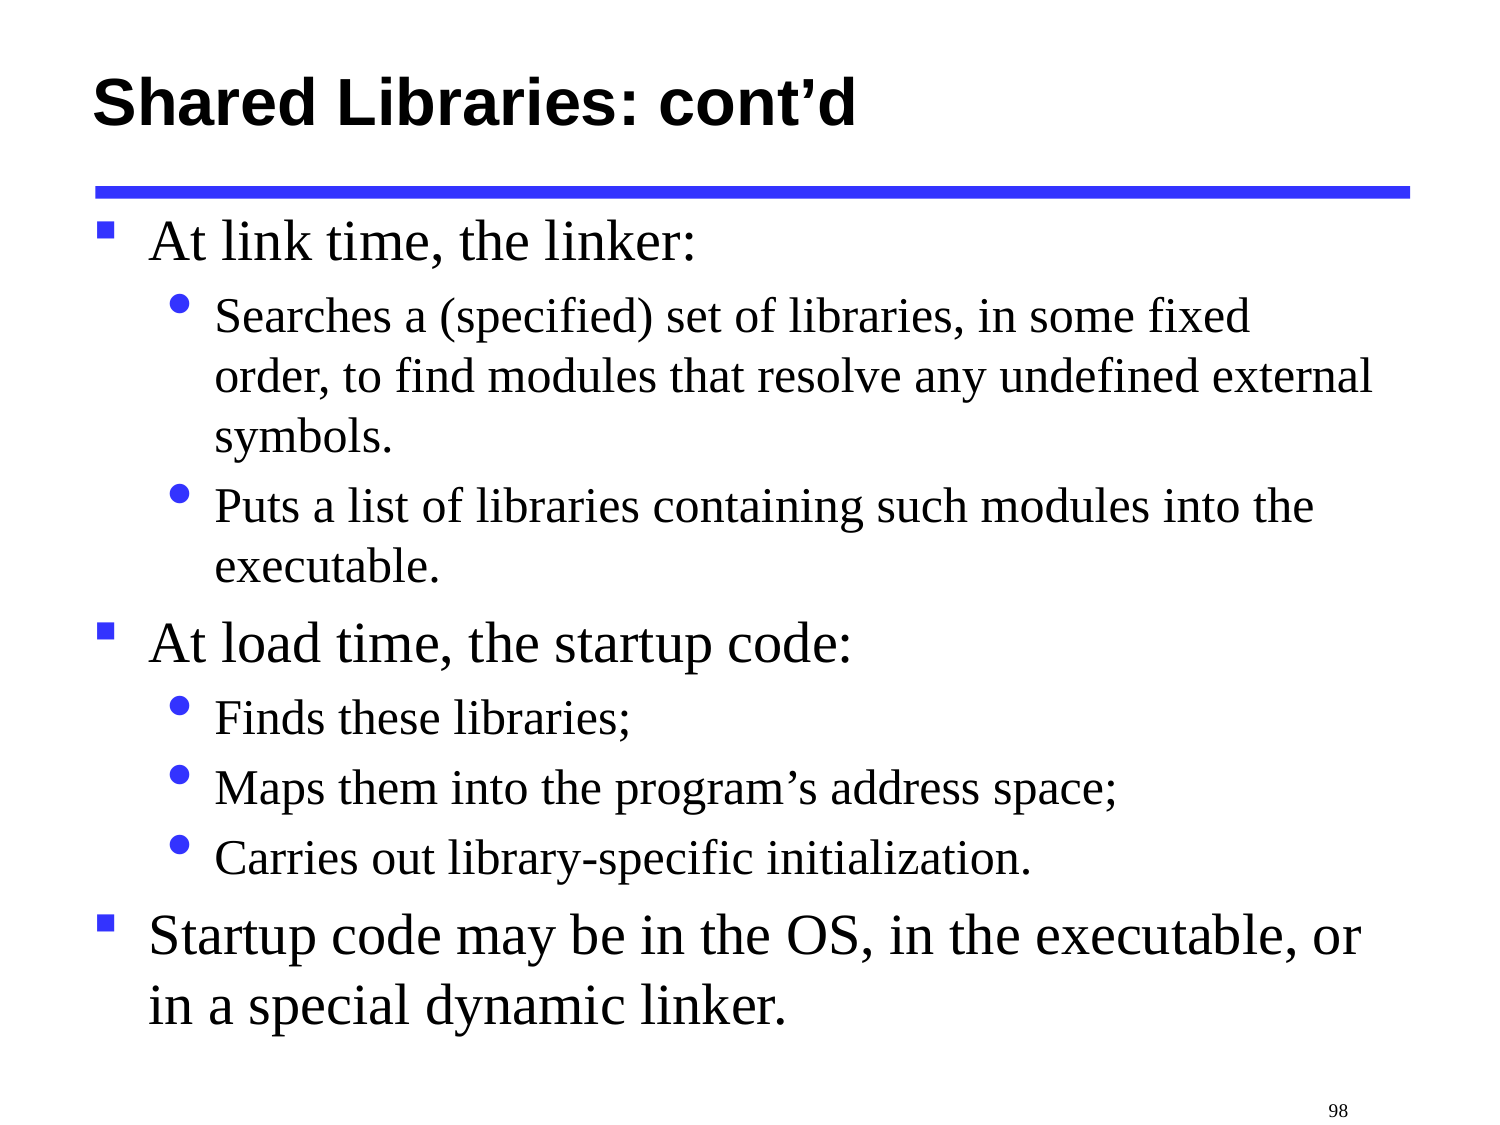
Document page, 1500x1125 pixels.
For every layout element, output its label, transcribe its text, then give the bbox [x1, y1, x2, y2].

list At link time, the linker: Searches a (specified) set of libraries, in some fixed order, to find modules that resolve any undefined external symbols. Puts a list of libraries containing such modules into the executable. At load time, the startup code: Finds these libraries; Maps them into the program’s address space; Carries out library-specific initialization. Startup code may be in the OS, in the executable, or in a special dynamic linker. [77, 195, 1395, 1059]
title Shared Libraries: cont’d [77, 15, 1432, 183]
slide_number 98 [1185, 1068, 1500, 1125]
